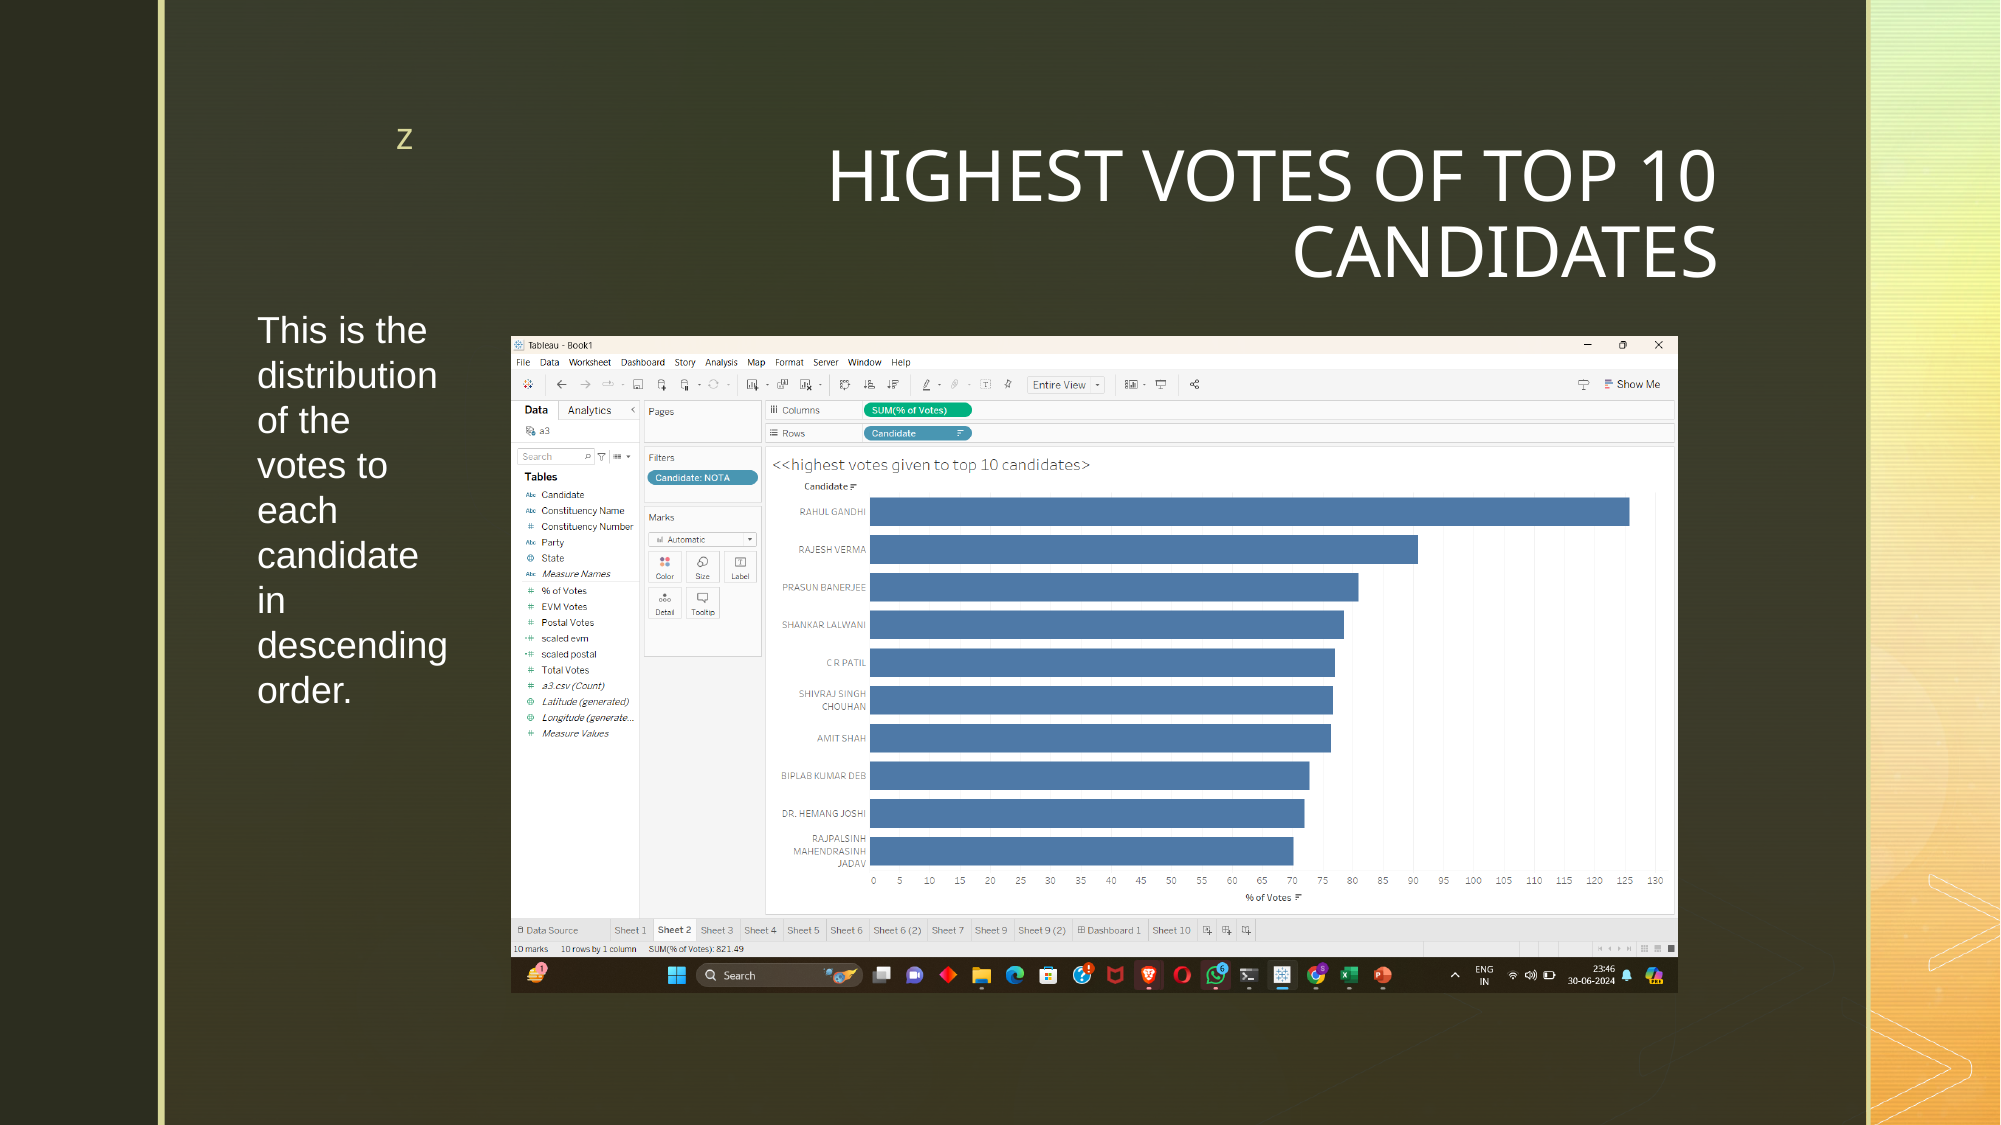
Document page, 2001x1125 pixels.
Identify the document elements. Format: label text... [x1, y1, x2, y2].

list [511, 336, 1678, 993]
picture [1871, 0, 2001, 1125]
title HIGHEST VOTES OF TOP 10 CANDIDATES [428, 132, 1734, 310]
text_box This is the distribution of the votes to each candidate in descending order. [242, 298, 465, 719]
